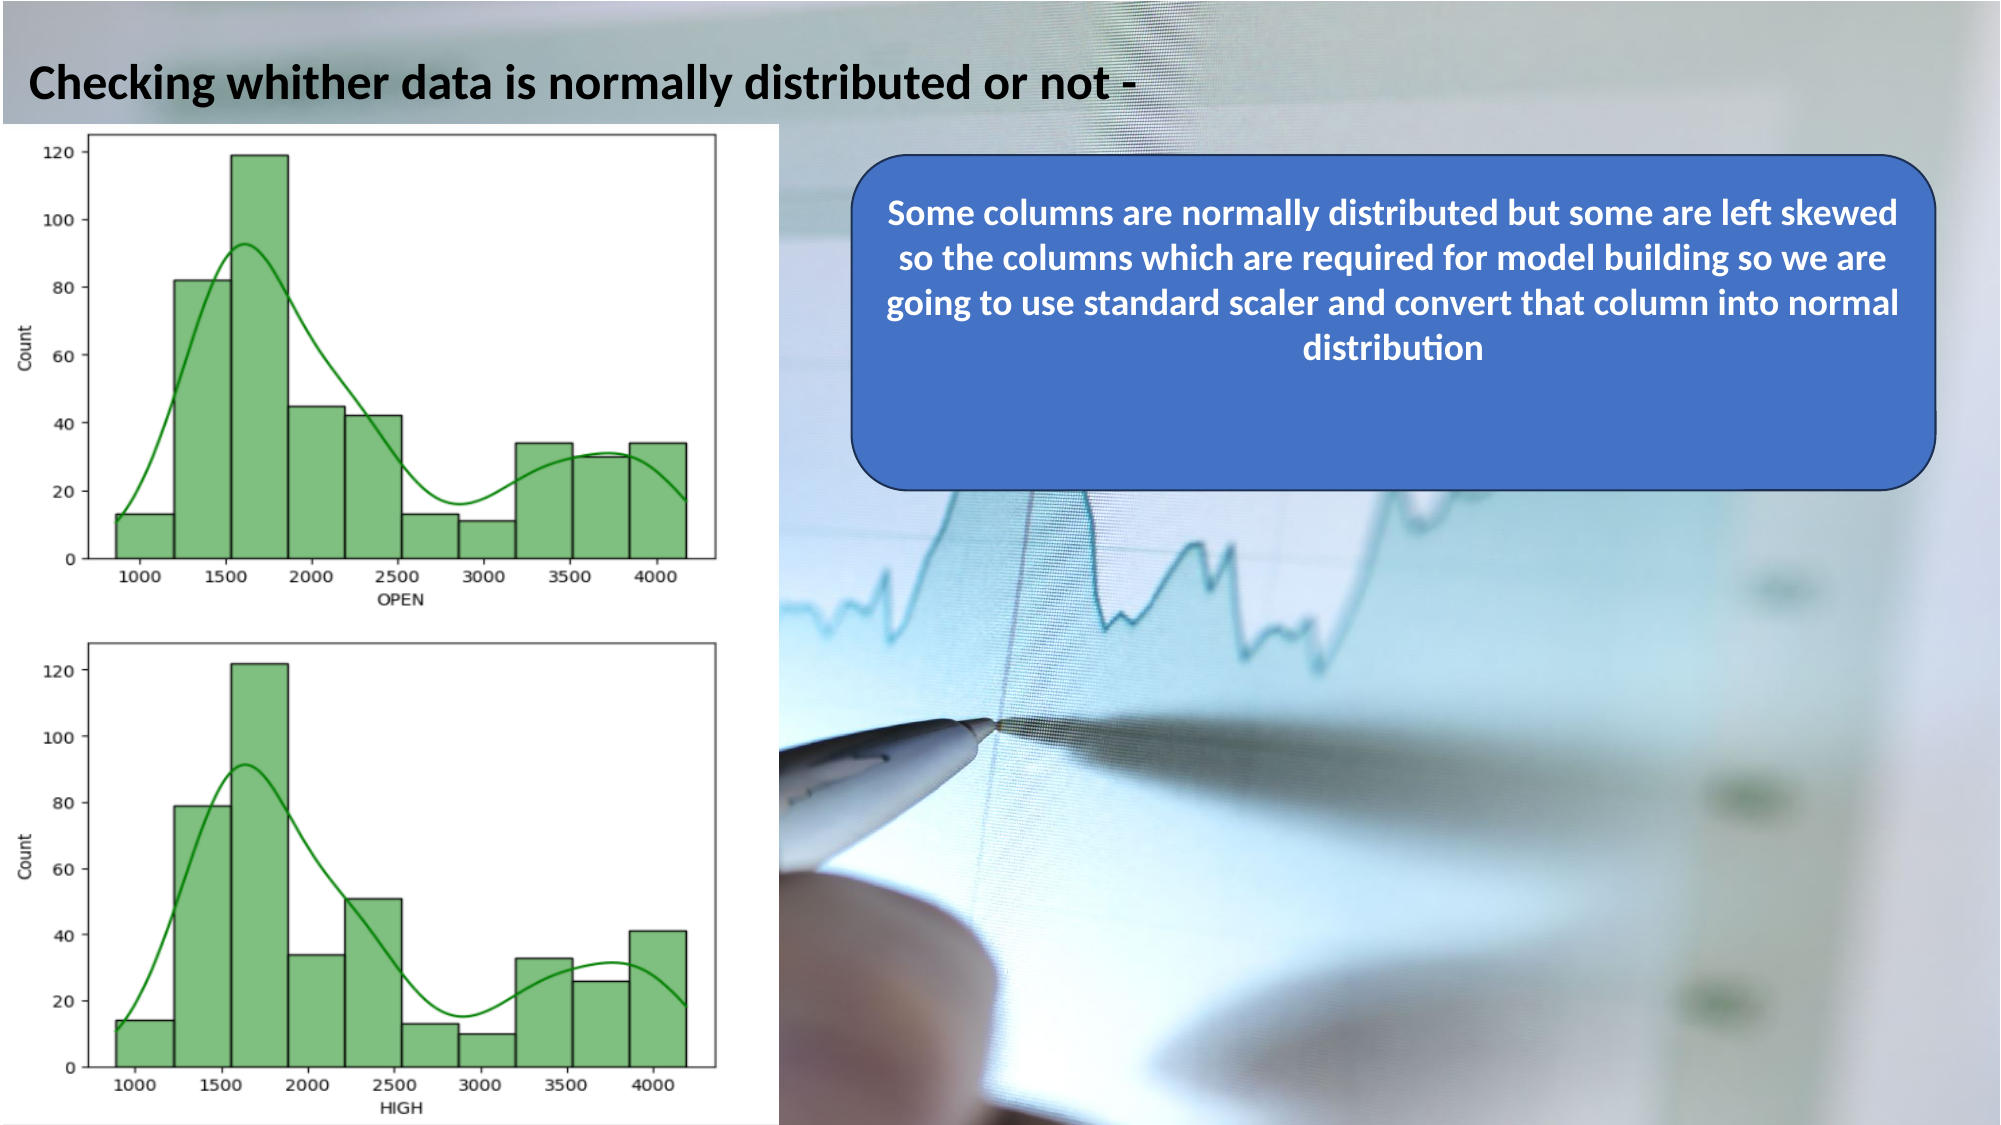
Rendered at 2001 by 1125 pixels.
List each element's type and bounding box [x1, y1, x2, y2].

picture [3, 124, 779, 1125]
list [3, 1, 2000, 1125]
